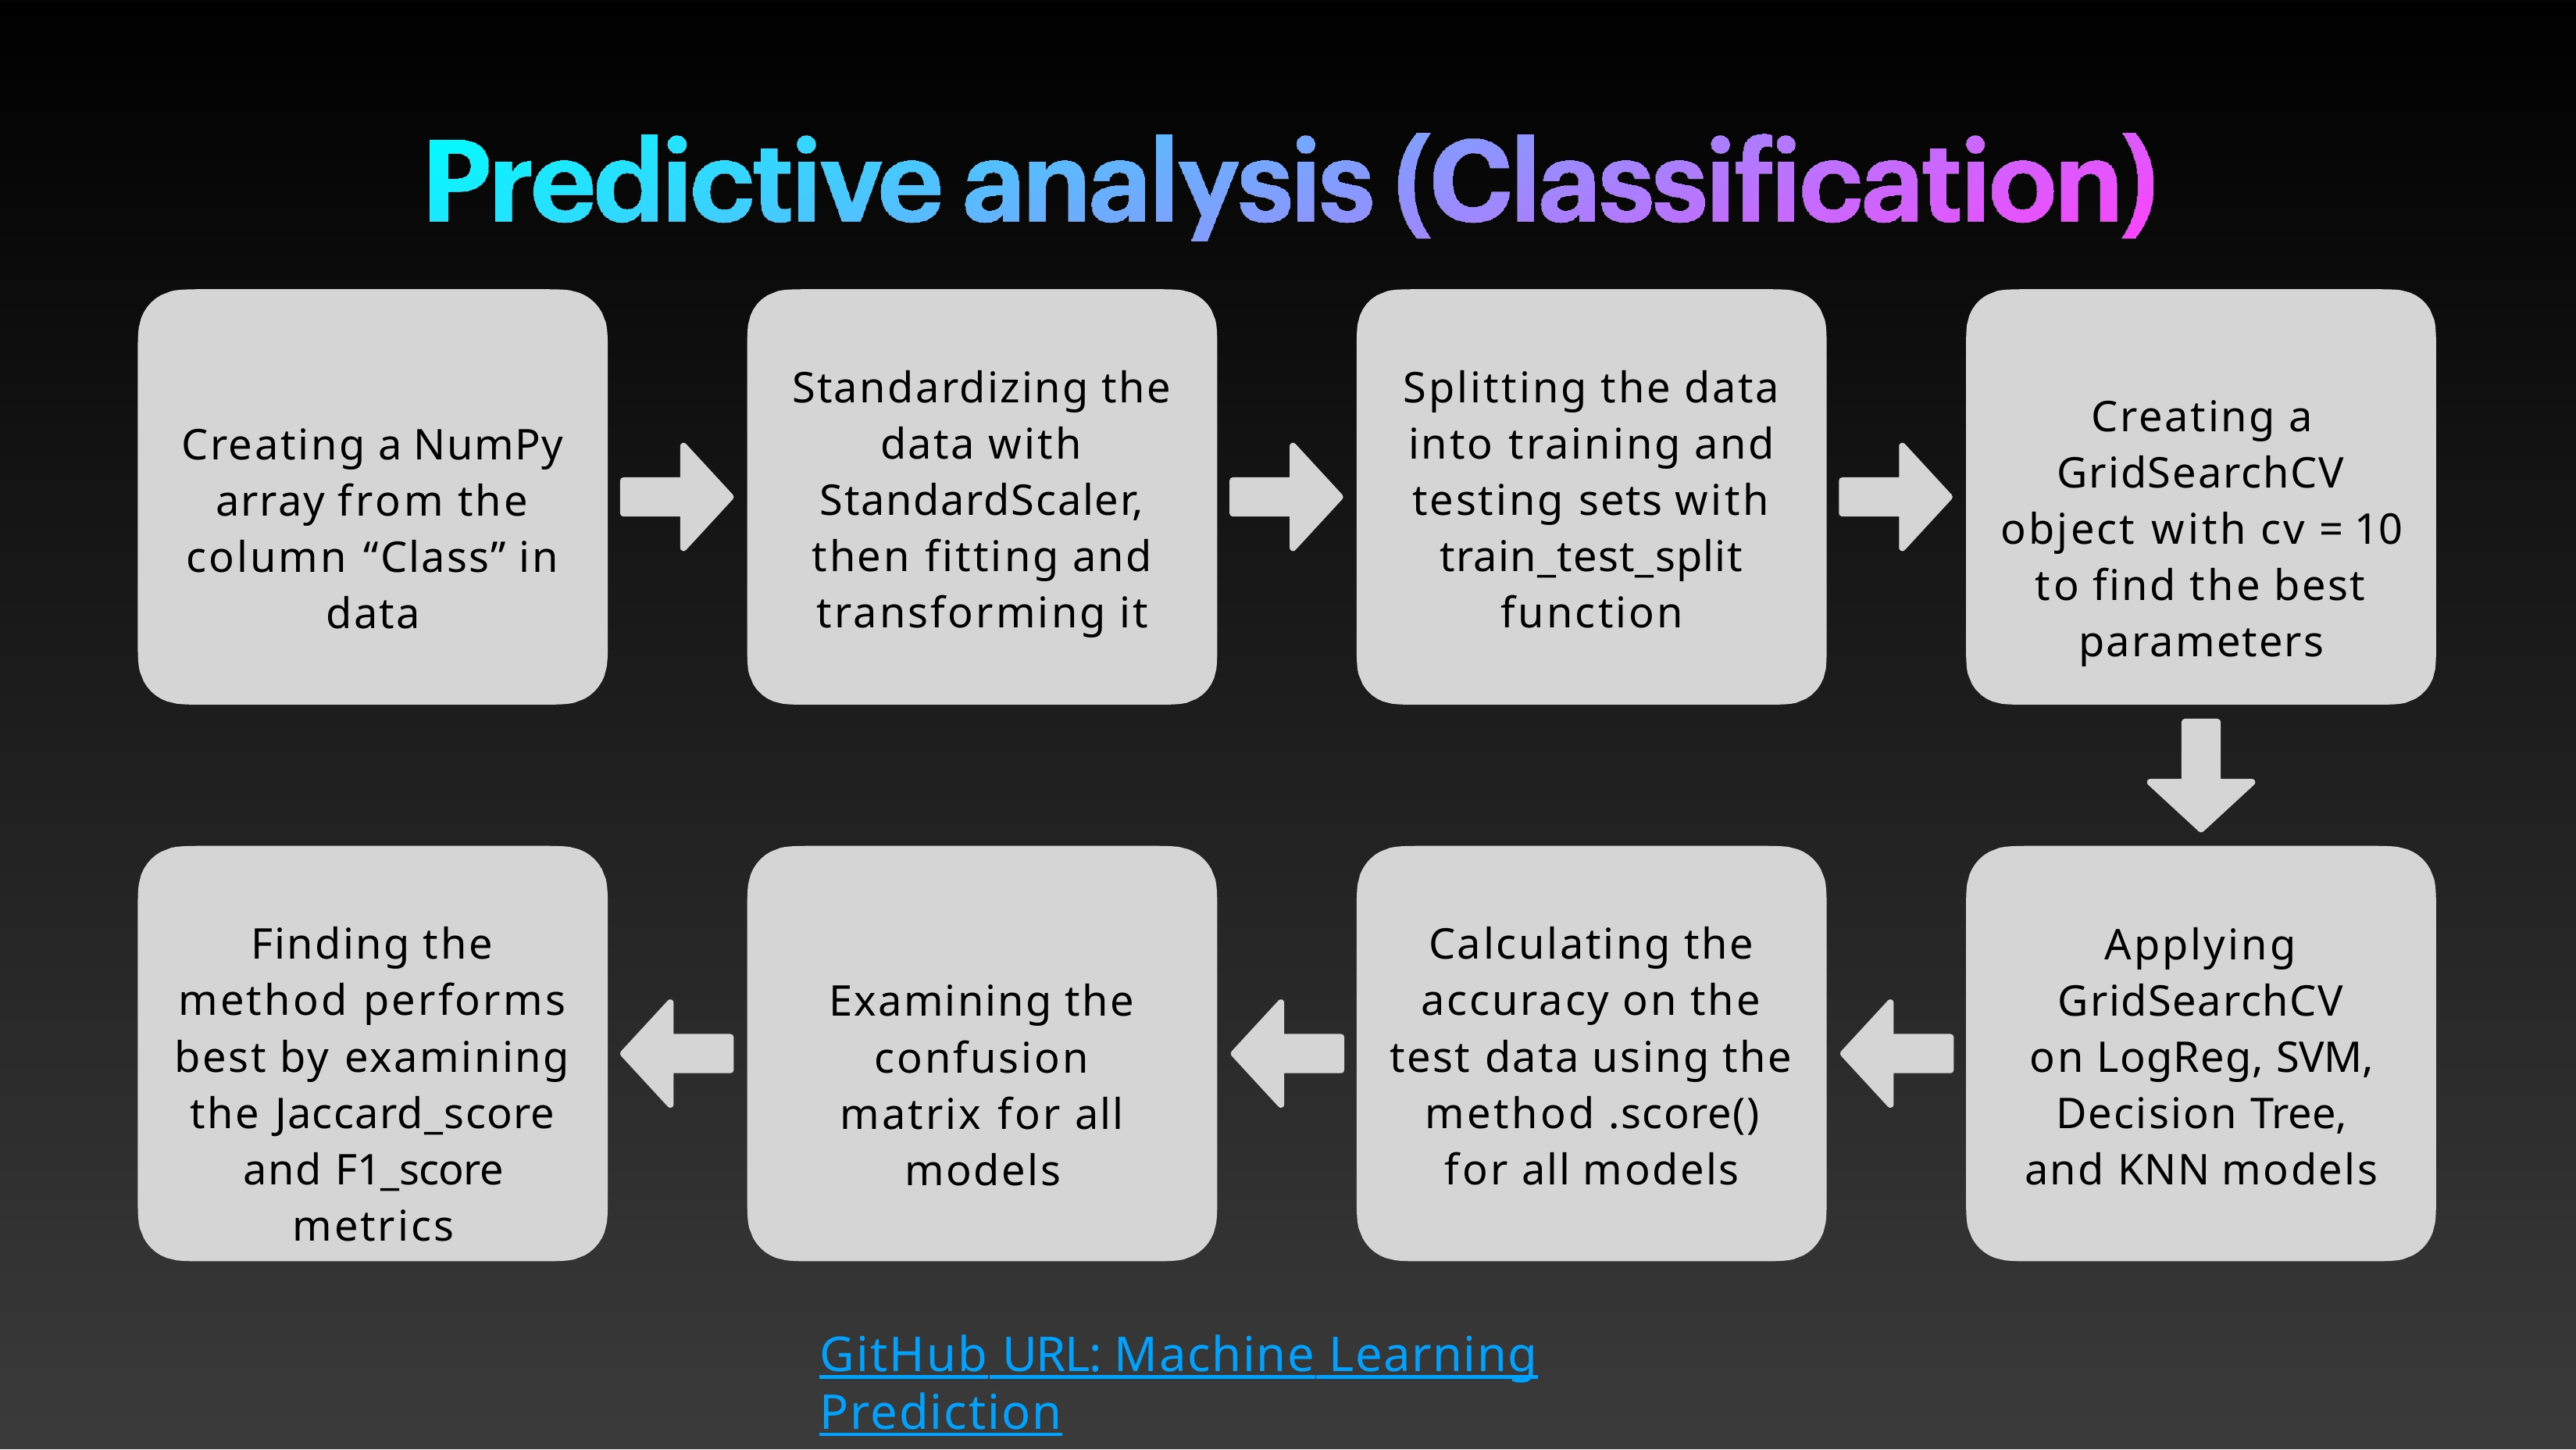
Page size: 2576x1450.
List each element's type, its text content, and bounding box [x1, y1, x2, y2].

text_box [747, 289, 1218, 705]
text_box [619, 442, 734, 552]
text_box Splitting the data into training and testing sets with train_test_split function [1368, 353, 1815, 637]
text_box Examining the confusion matrix for all models [808, 966, 1157, 1194]
text_box [1356, 845, 1827, 1262]
text_box Creating a GridSearchCV object with cv = 10 to find the best parameters [1982, 381, 2420, 666]
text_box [1229, 442, 1343, 552]
text_box Calculating the accuracy on the test data using the method .score() for all models [1382, 909, 1801, 1194]
text_box GitHub URL: Machine Learning Prediction [818, 1321, 1758, 1439]
text_box [137, 289, 608, 705]
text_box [619, 998, 734, 1109]
text_box Finding the method performs best by examining the Jaccard_score and F1_score metrics [171, 909, 575, 1250]
text_box [1966, 845, 2436, 1262]
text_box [1839, 442, 1953, 552]
text_box [1966, 289, 2436, 705]
text_box [1356, 289, 1827, 705]
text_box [2146, 718, 2256, 833]
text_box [1230, 998, 1345, 1109]
picture [0, 0, 2576, 1449]
text_box Standardizing the data with StandardScaler, then fitting and transforming it [765, 353, 1200, 637]
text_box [1839, 998, 1954, 1109]
text_box [137, 845, 608, 1262]
text_box [747, 845, 1218, 1262]
text_box Creating a NumPy array from the column “Class” in data [144, 410, 601, 638]
text_box Applying GridSearchCV on LogReg, SVM, Decision Tree, and KNN models [2010, 909, 2392, 1194]
